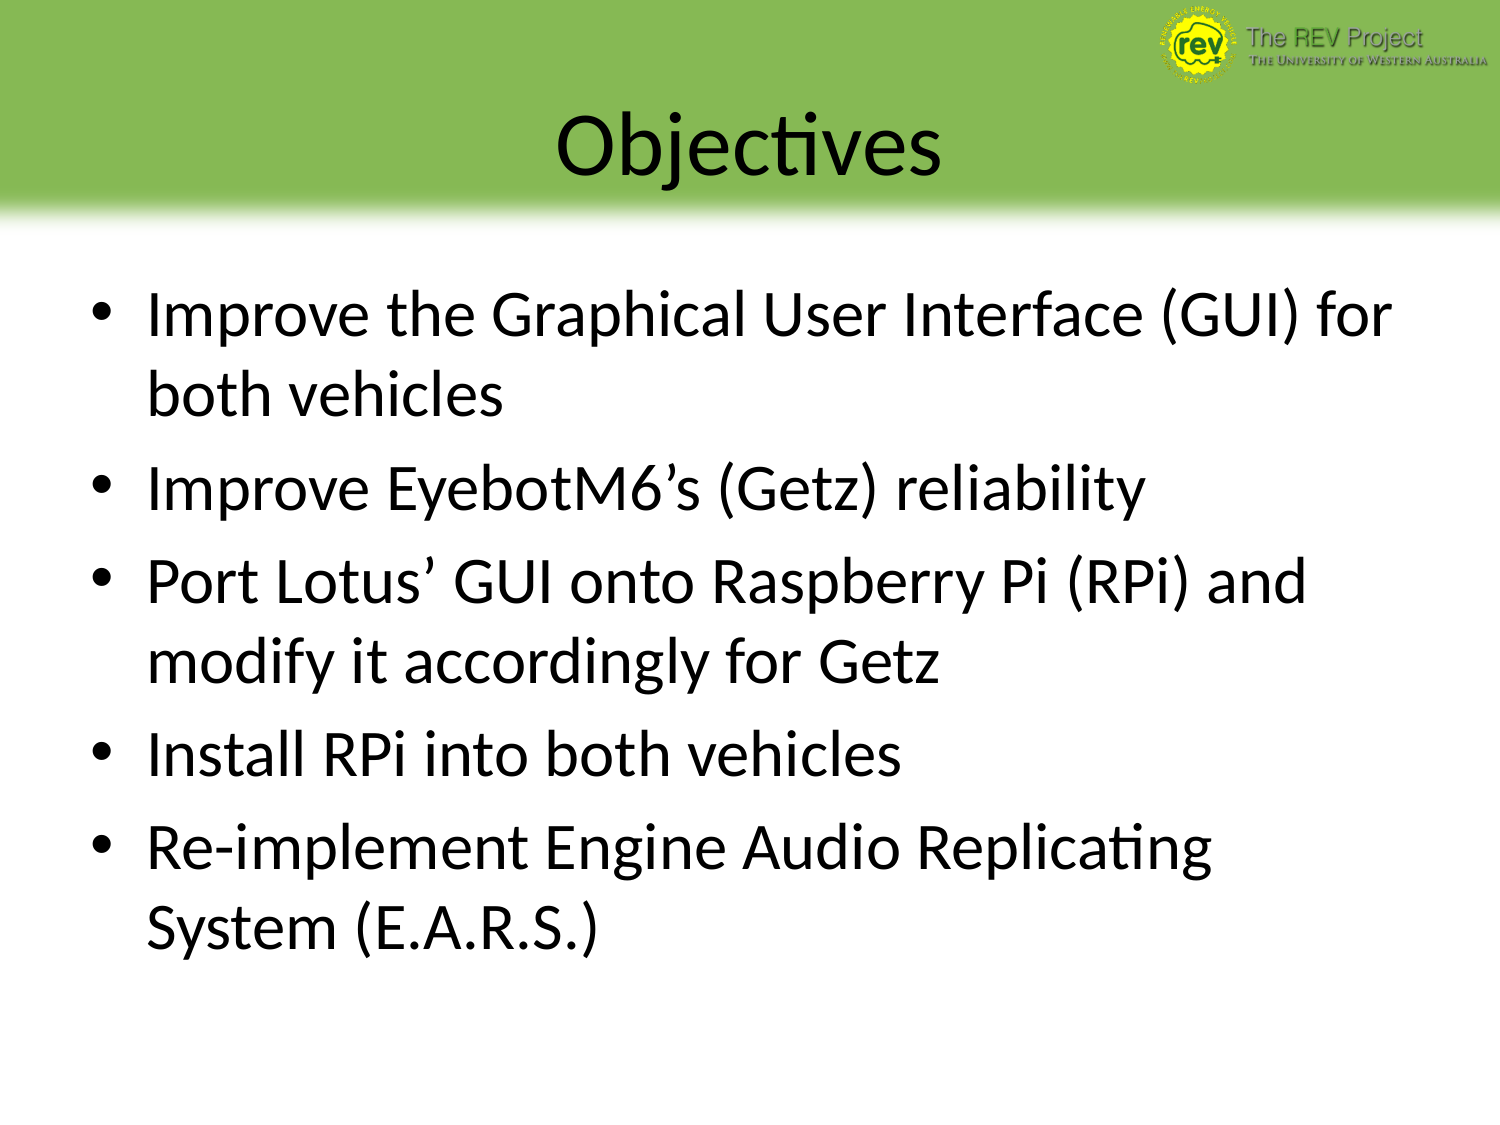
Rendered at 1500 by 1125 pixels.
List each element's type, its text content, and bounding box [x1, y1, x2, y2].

picture [0, 0, 1500, 1125]
title Objectives [75, 45, 1425, 233]
list Improve the Graphical User Interface (GUI) for both vehicles Improve EyebotM6’s (Getz) reliability Port Lotus’ GUI onto Raspberry Pi (RPi) and modify it accordingly for Getz Install RPi into both vehicles Re-implement Engine Audio Replicating System (E.A.R.S.) [75, 262, 1425, 1005]
